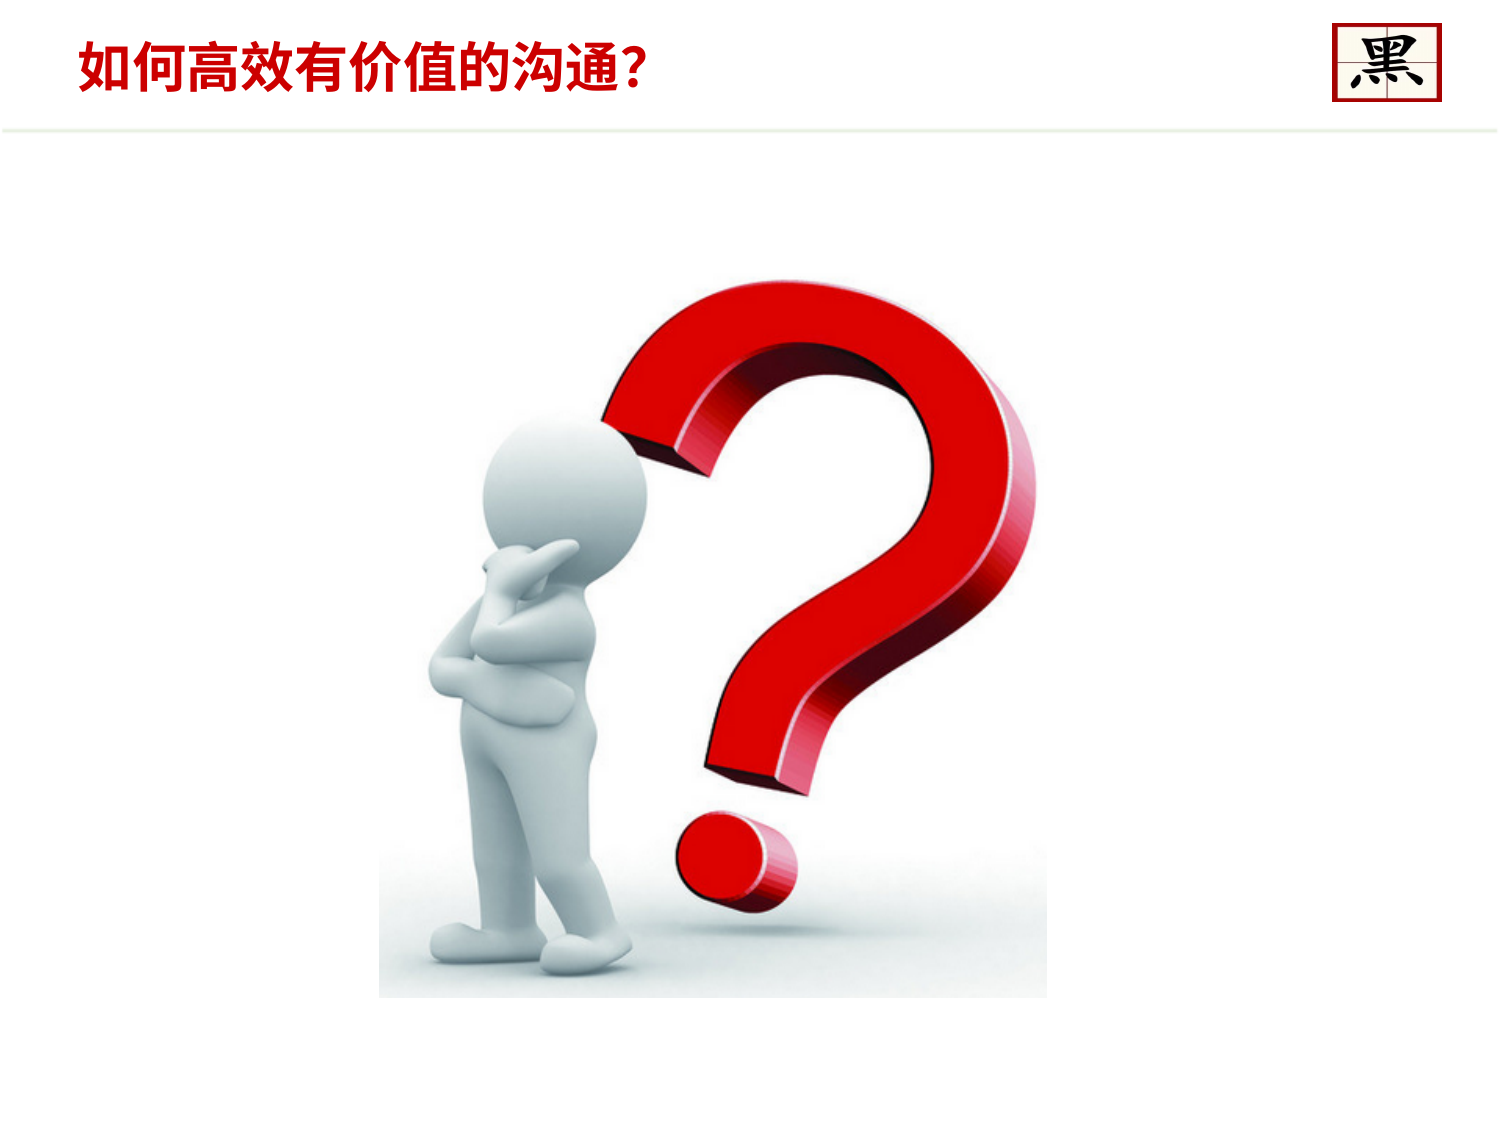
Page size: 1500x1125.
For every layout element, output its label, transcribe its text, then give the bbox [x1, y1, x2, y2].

title 如何高效有价值的沟通？ [62, 18, 1223, 114]
picture [1, 1, 1499, 1124]
subtitle [74, 197, 1426, 1012]
